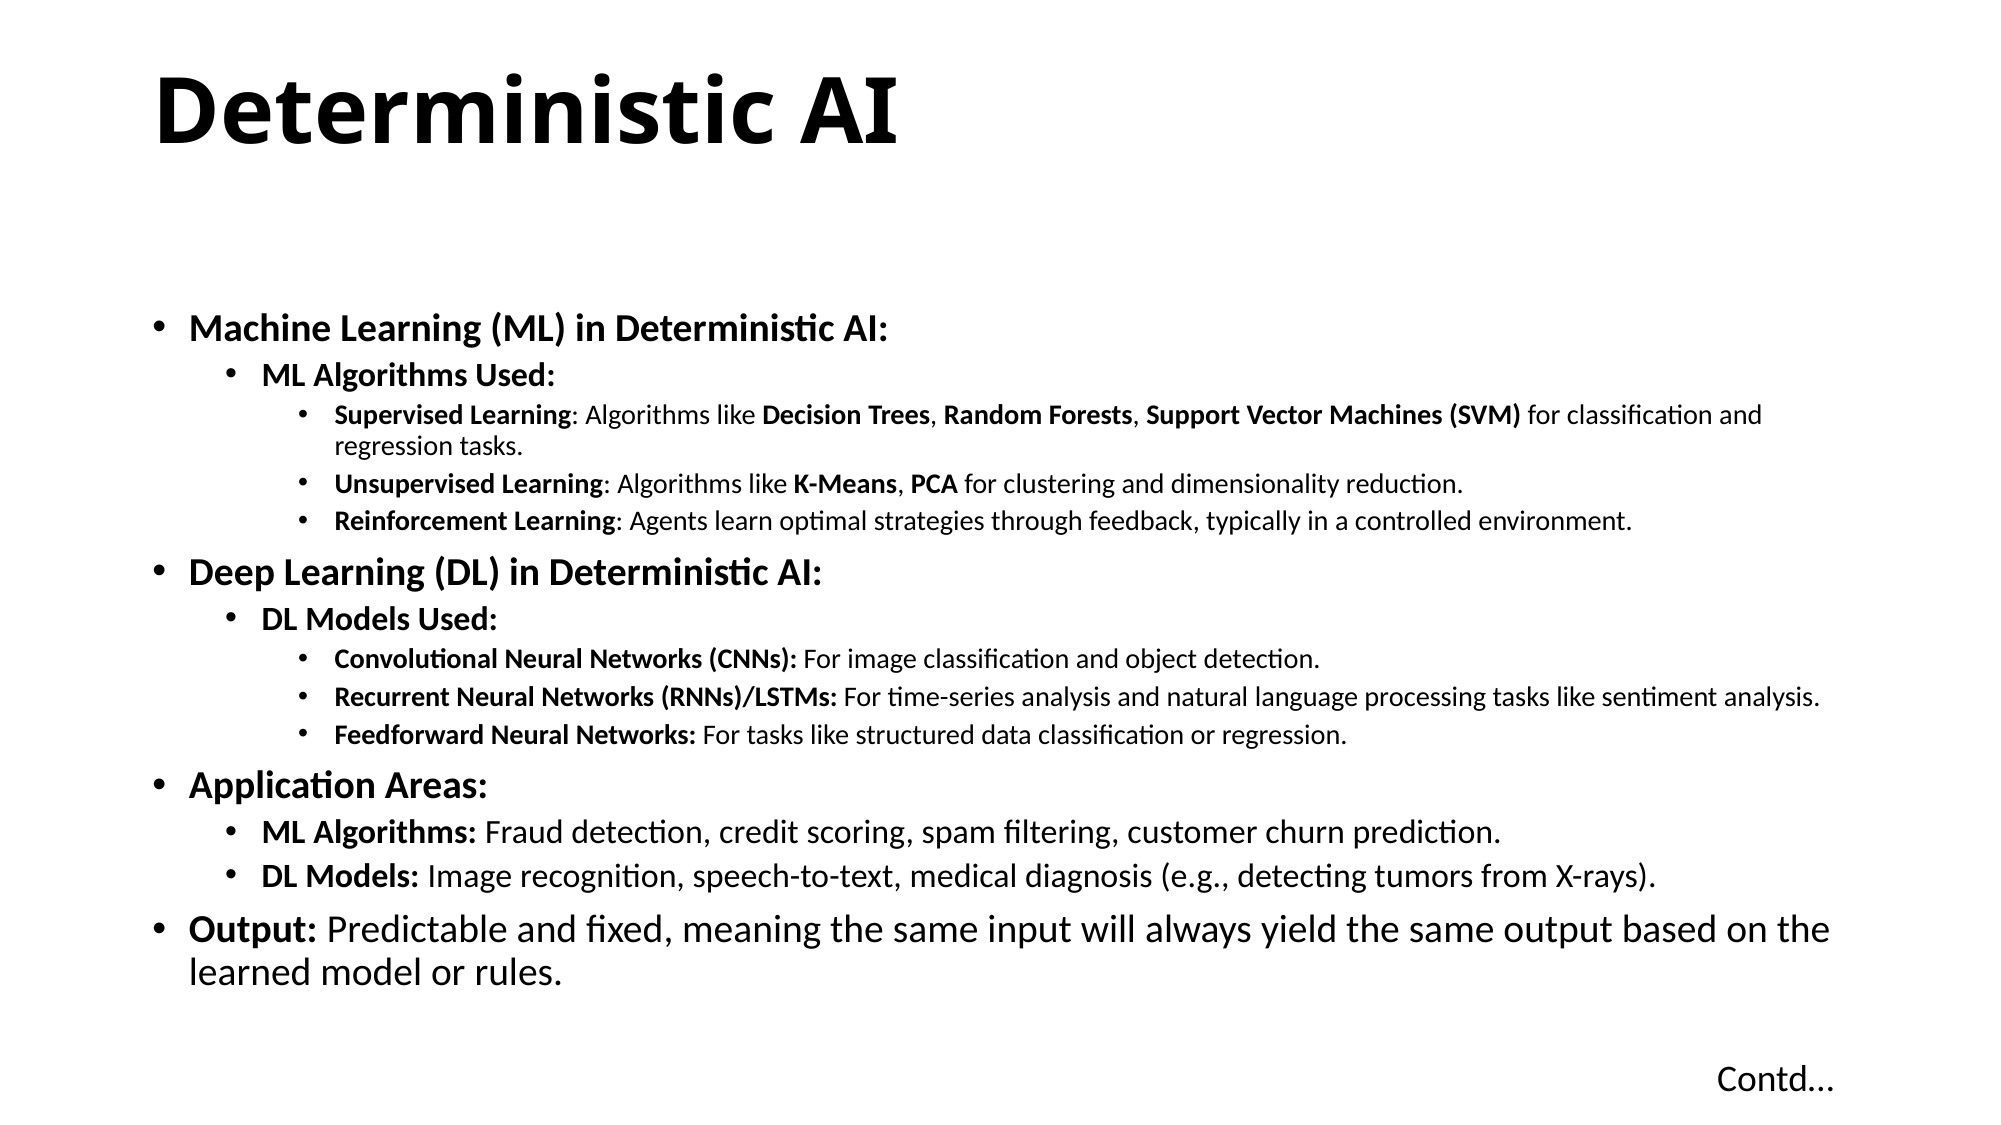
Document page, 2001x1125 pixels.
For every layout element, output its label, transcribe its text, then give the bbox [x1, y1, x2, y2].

list Machine Learning (ML) in Deterministic AI: ML Algorithms Used: Supervised Learning: Algorithms like Decision Trees, Random Forests, Support Vector Machines (SVM) for classification and regression tasks. Unsupervised Learning: Algorithms like K-Means, PCA for clustering and dimensionality reduction. Reinforcement Learning: Agents learn optimal strategies through feedback, typically in a controlled environment. Deep Learning (DL) in Deterministic AI: DL Models Used: Convolutional Neural Networks (CNNs): For image classification and object detection. Recurrent Neural Networks (RNNs)/LSTMs: For time-series analysis and natural language processing tasks like sentiment analysis. Feedforward Neural Networks: For tasks like structured data classification or regression. Application Areas: ML Algorithms: Fraud detection, credit scoring, spam filtering, customer churn prediction. DL Models: Image recognition, speech-to-text, medical diagnosis (e.g., detecting tumors from X-rays). Output: Predictable and fixed, meaning the same input will always yield the same output based on the learned model or rules. [137, 299, 1863, 1014]
title Deterministic AI [137, 59, 1863, 278]
text_box Contd… [1702, 1046, 1925, 1107]
